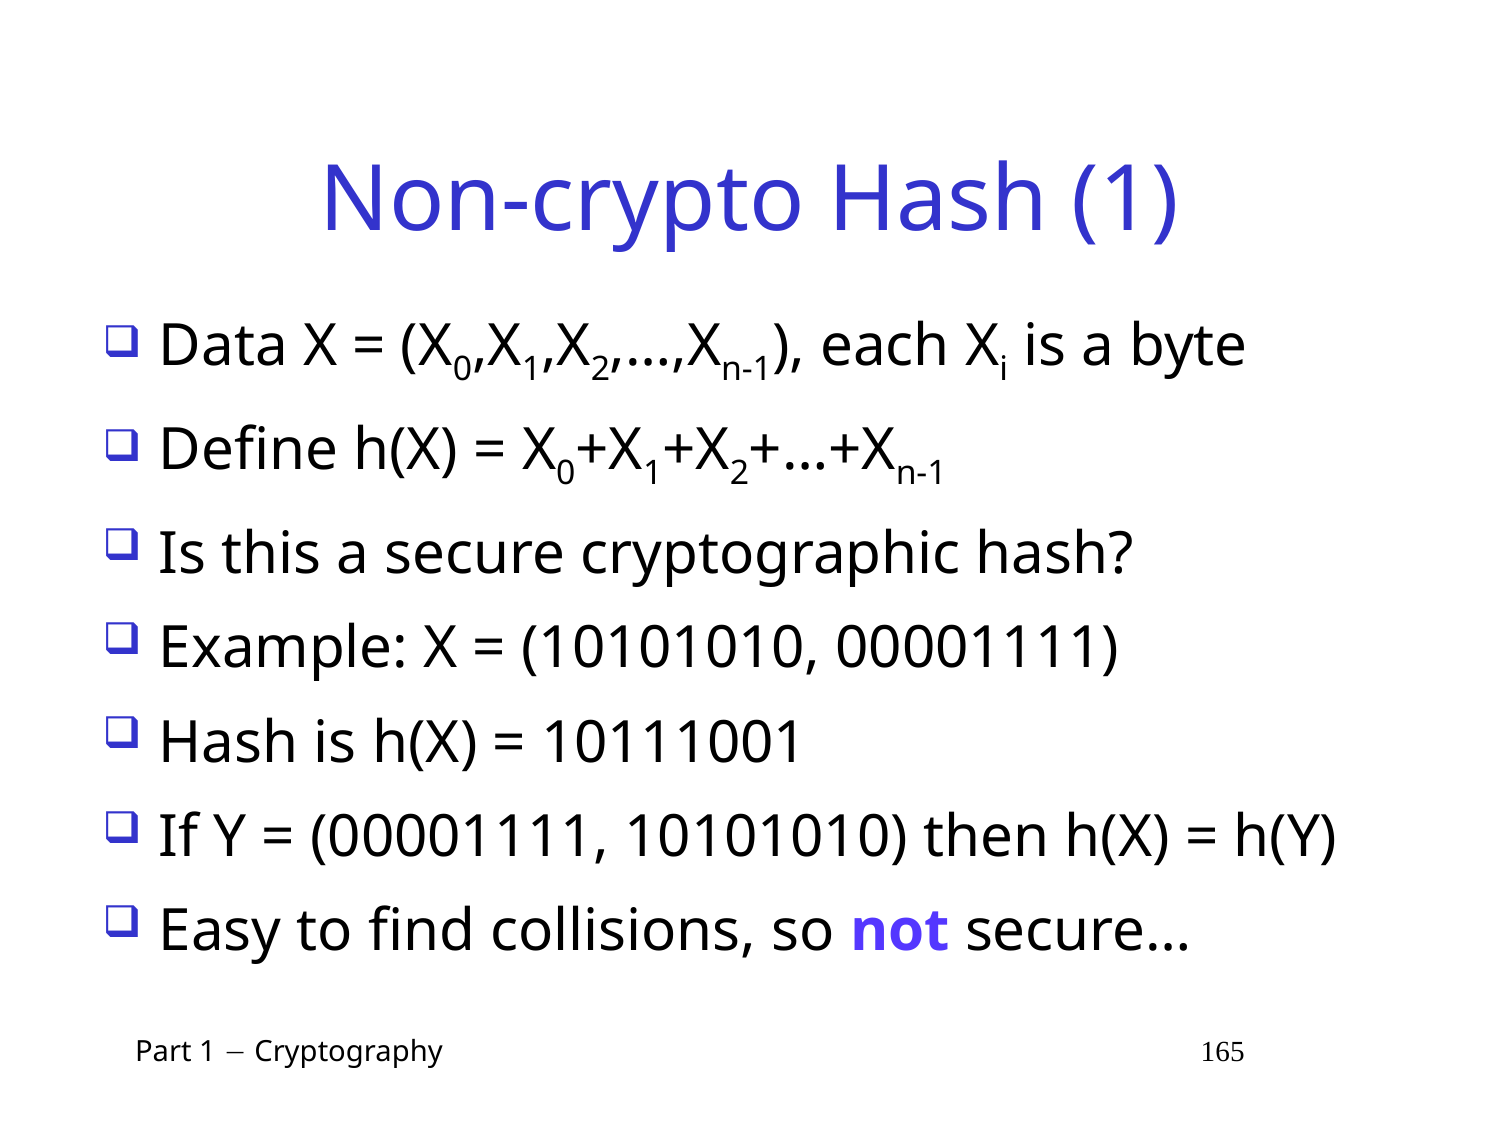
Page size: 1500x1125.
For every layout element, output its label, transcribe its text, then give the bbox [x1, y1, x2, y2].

footer Part 1  Cryptography 165 [112, 1024, 1401, 1101]
list Data X = (X0,X1,X2,…,Xn-1), each Xi is a byte Define h(X) = X0+X1+X2+…+Xn-1 Is this a secure cryptographic hash? Example: X = (10101010, 00001111) Hash is h(X) = 10111001 If Y = (00001111, 10101010) then h(X) = h(Y) Easy to find collisions, so not secure… [87, 299, 1463, 976]
title Non-crypto Hash (1) [112, 99, 1388, 288]
